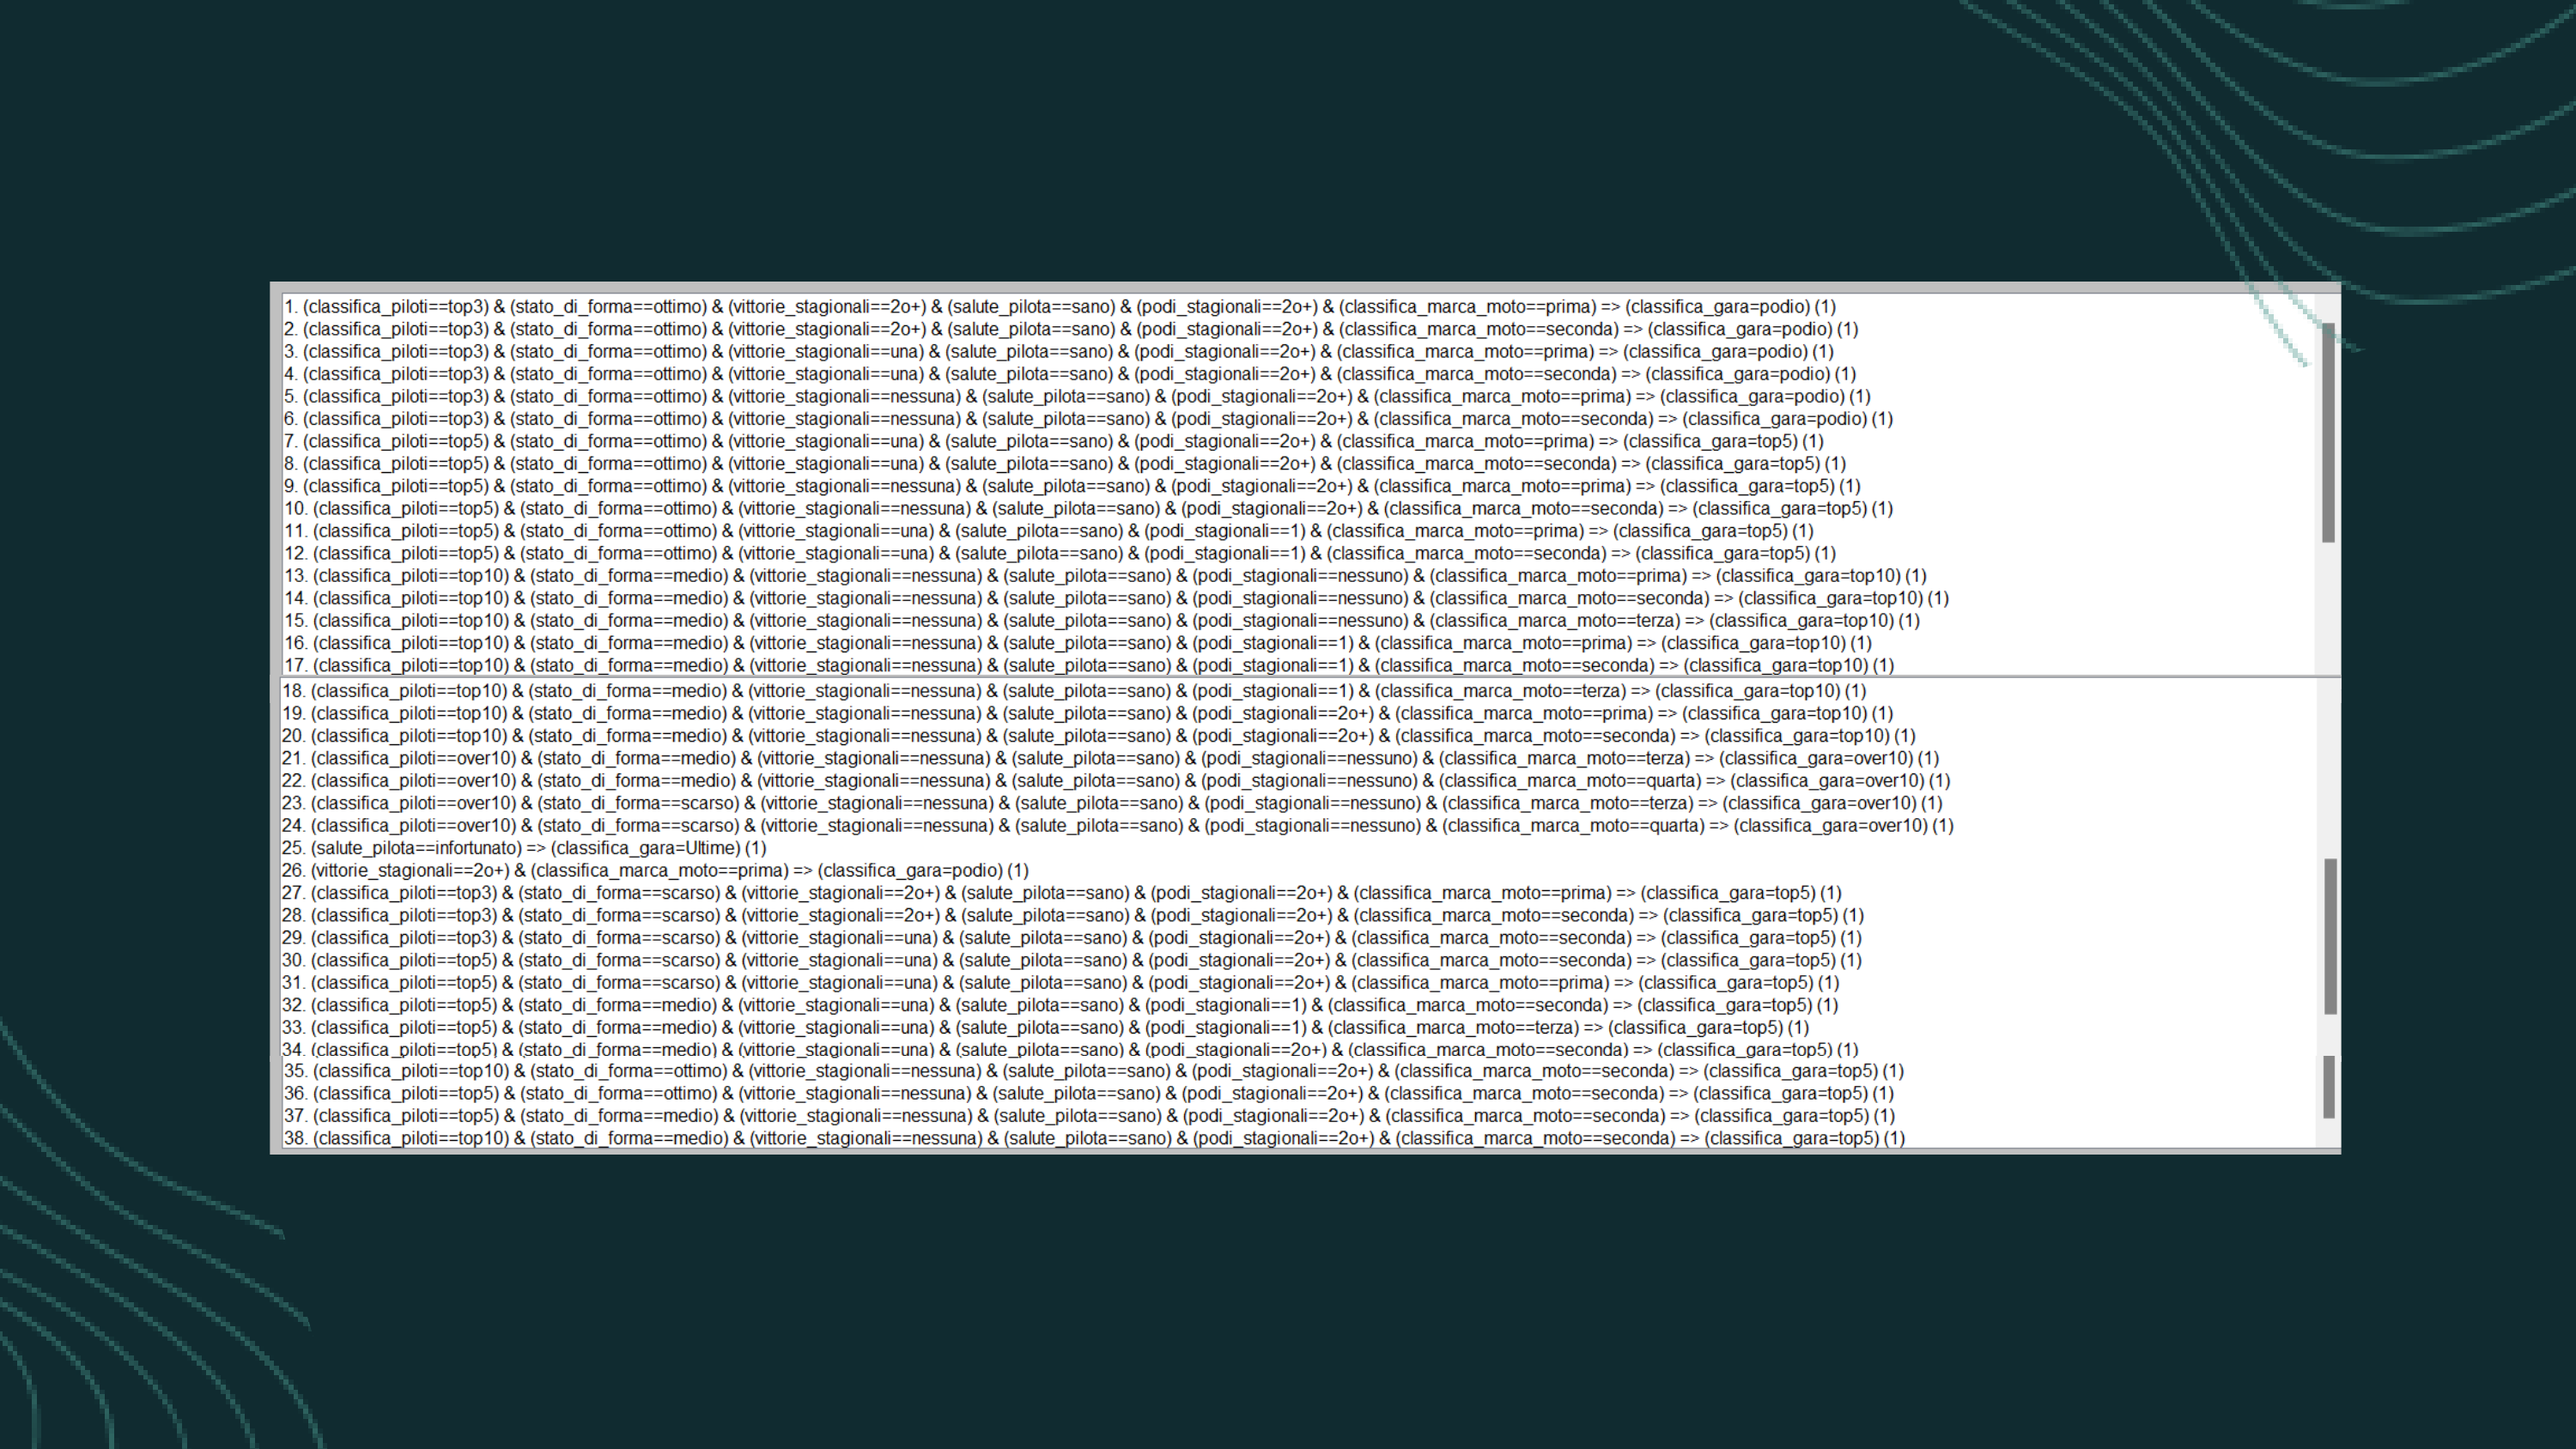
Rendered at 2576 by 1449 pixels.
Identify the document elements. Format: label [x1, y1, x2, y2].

text_box [270, 675, 2342, 1056]
text_box [270, 282, 2342, 675]
text_box [0, 871, 346, 1449]
text_box [1959, 0, 2576, 431]
text_box [270, 1056, 2342, 1155]
